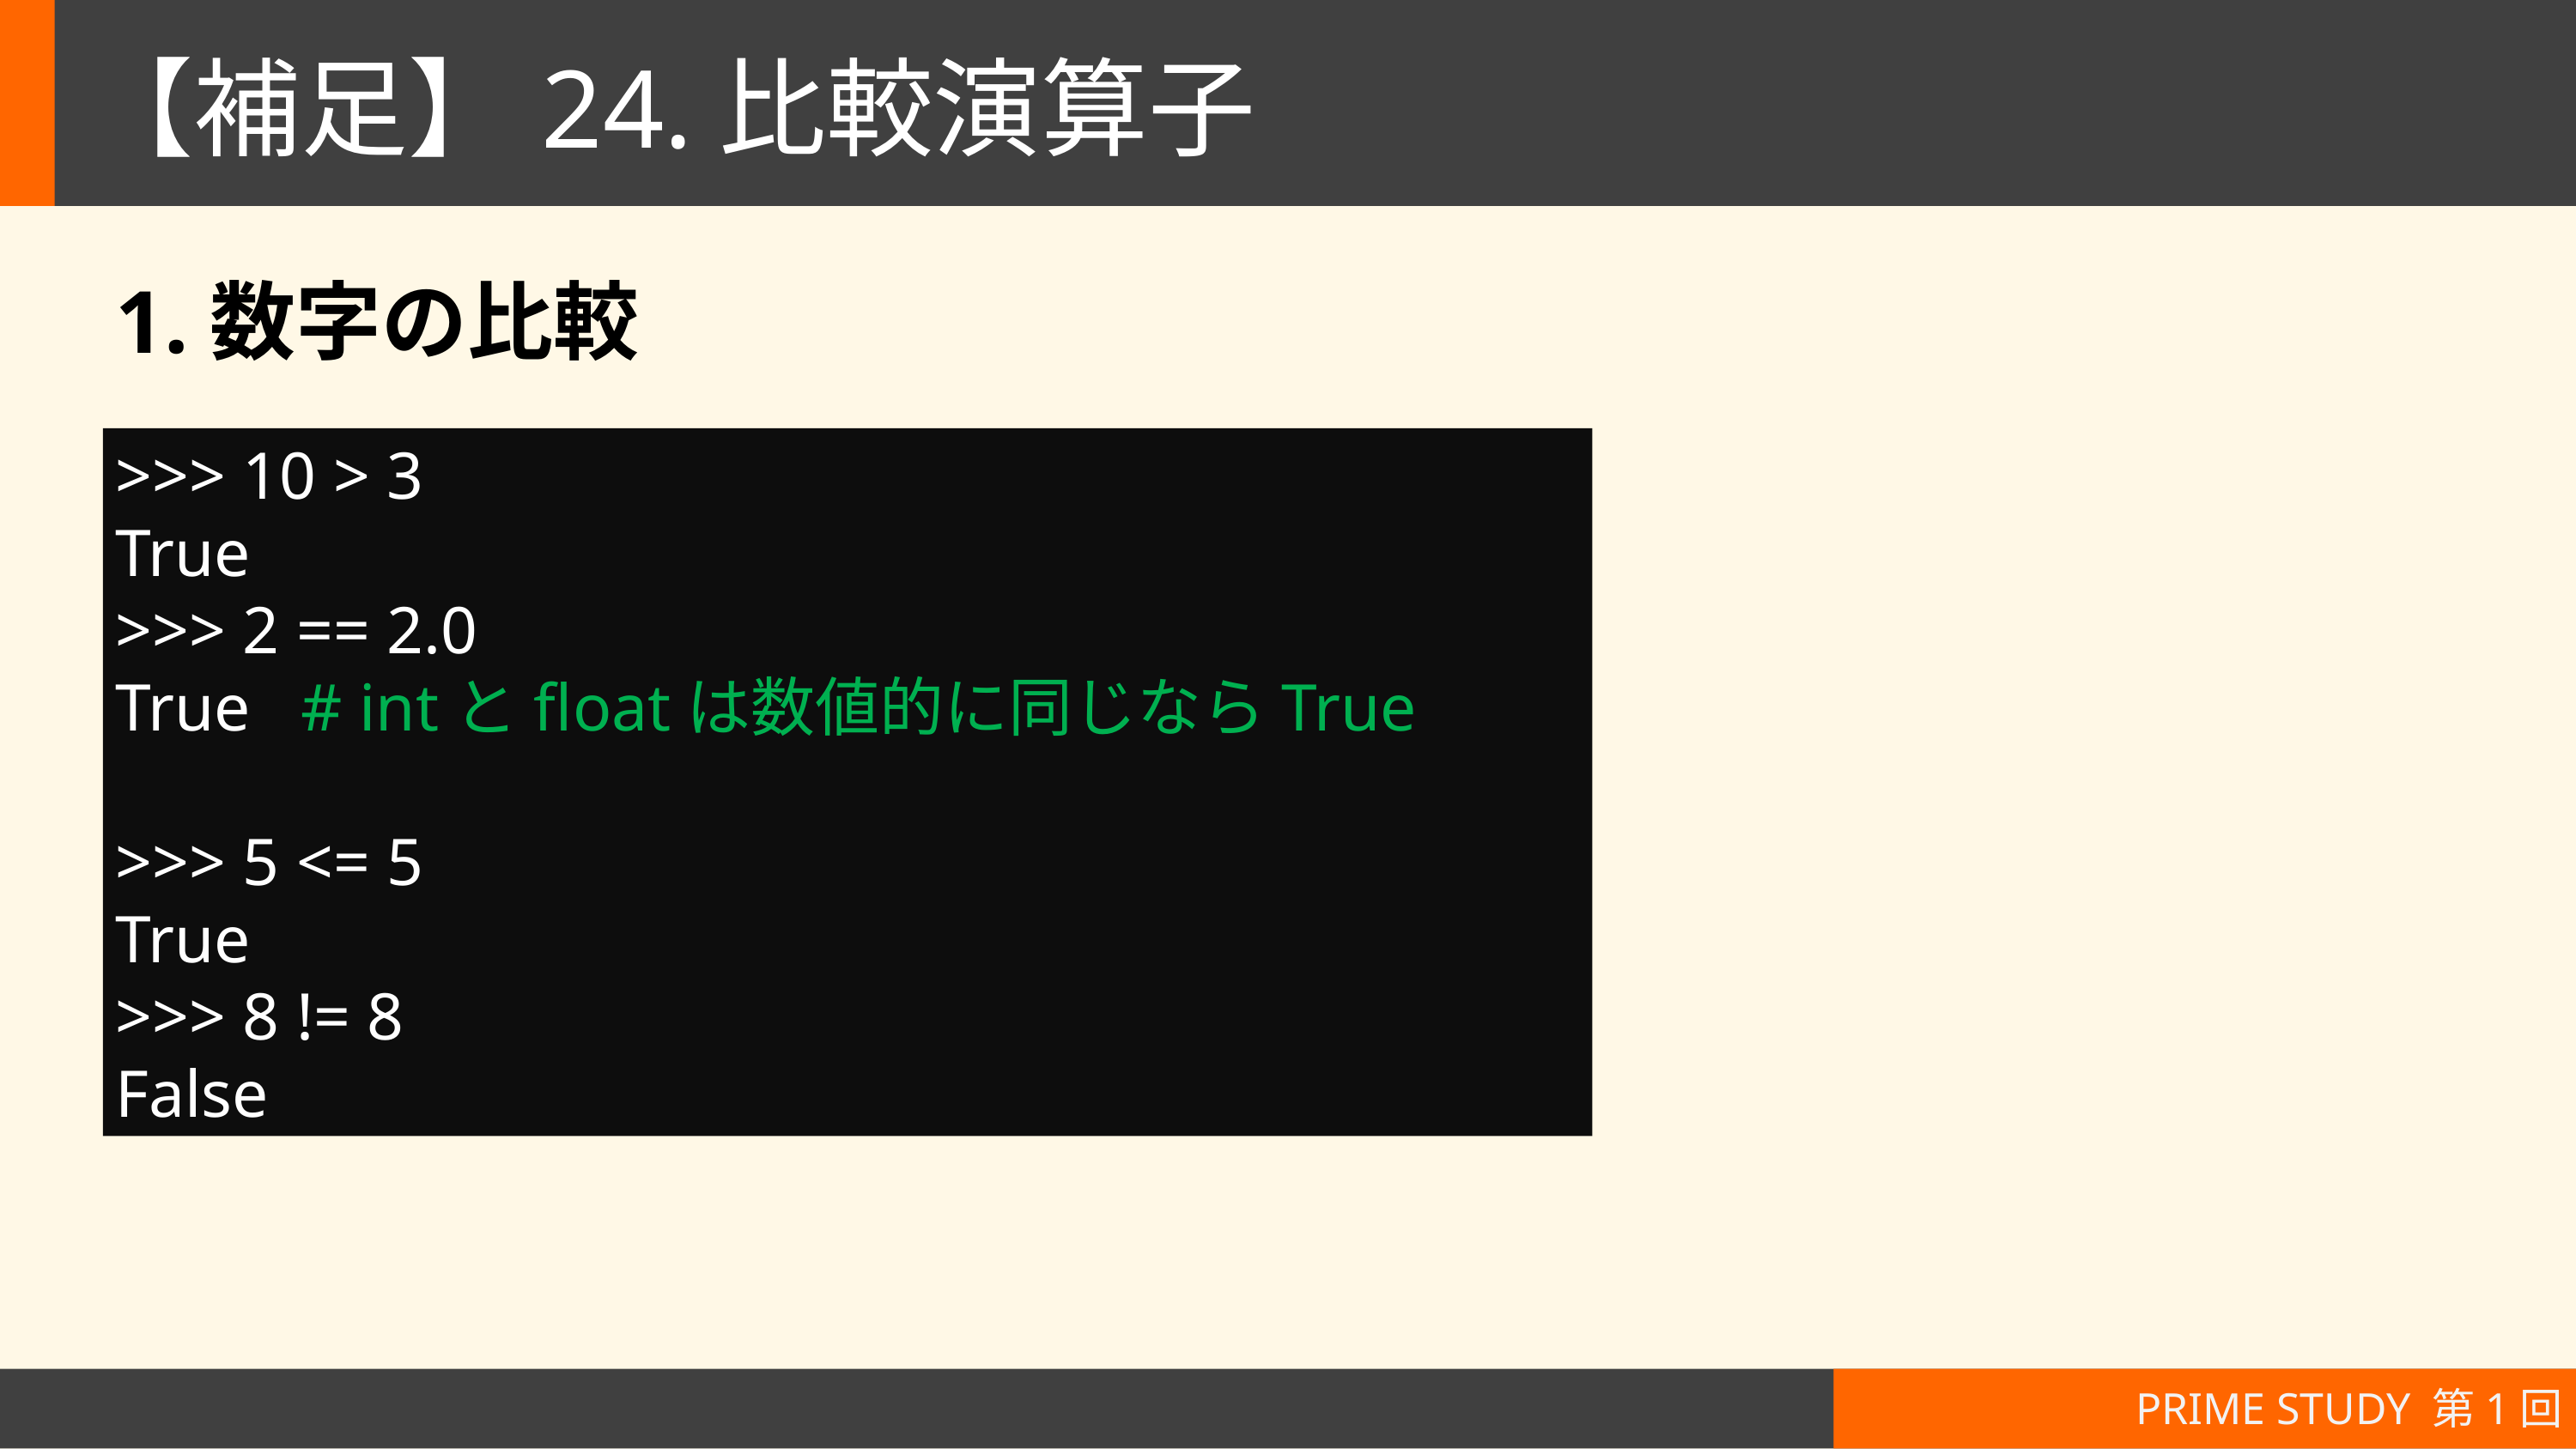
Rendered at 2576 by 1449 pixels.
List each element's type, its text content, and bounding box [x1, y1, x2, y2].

text_box >>> 10 > 3 True >>> 2 == 2.0 True # intとfloatは数値的に同じならTrue >>> 5 <= 5 True >>> 8 != 8 False [102, 427, 1593, 1137]
text_box 1.数字の比較 [102, 273, 690, 386]
title 【補足】24.比較演算子 [73, 49, 2560, 158]
footer PRIME STUDY 第1回 [1706, 1368, 2576, 1446]
